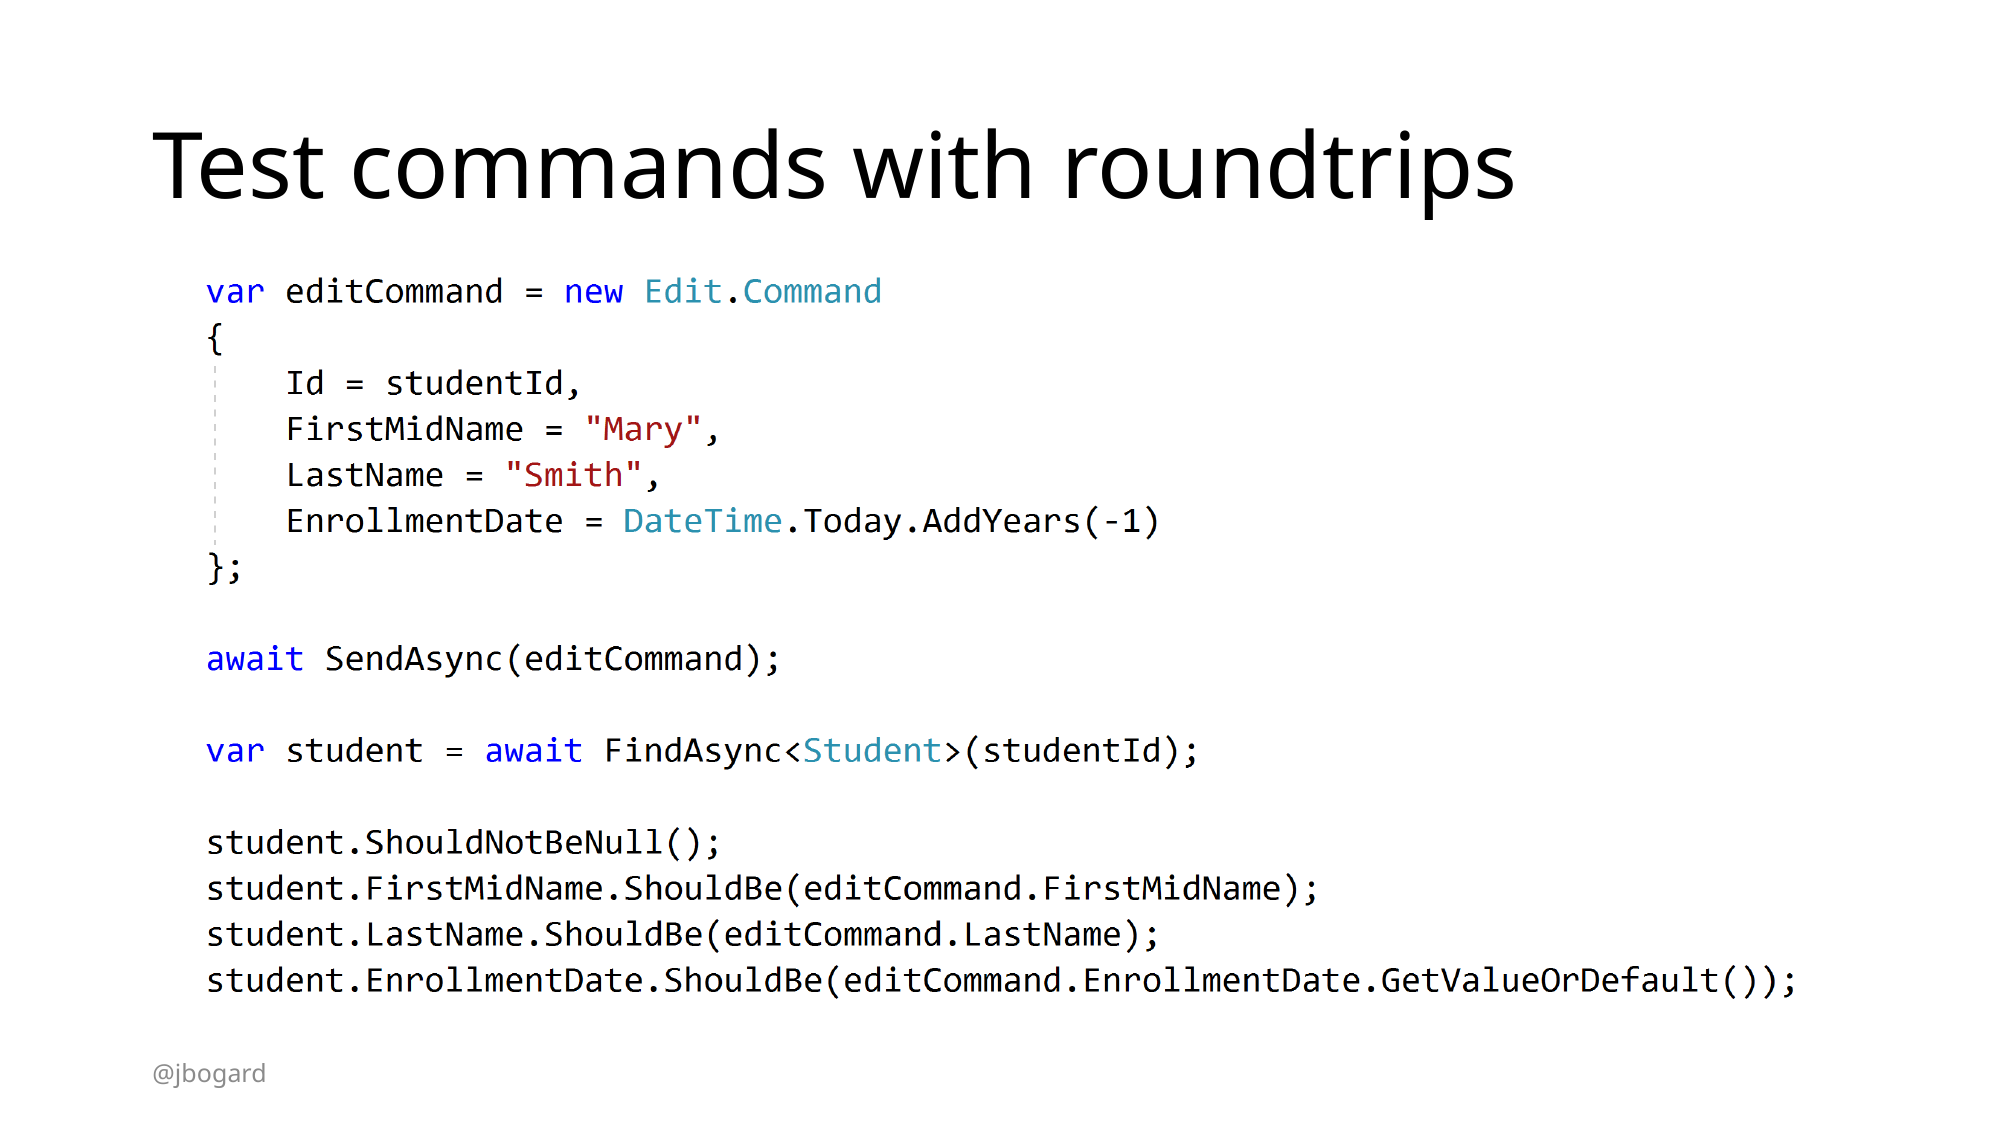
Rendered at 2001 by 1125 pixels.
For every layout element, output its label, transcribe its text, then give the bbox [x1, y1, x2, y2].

slide_number @jbogard [137, 1042, 588, 1103]
title Test commands with roundtrips [137, 59, 1863, 278]
picture [196, 267, 1803, 1017]
